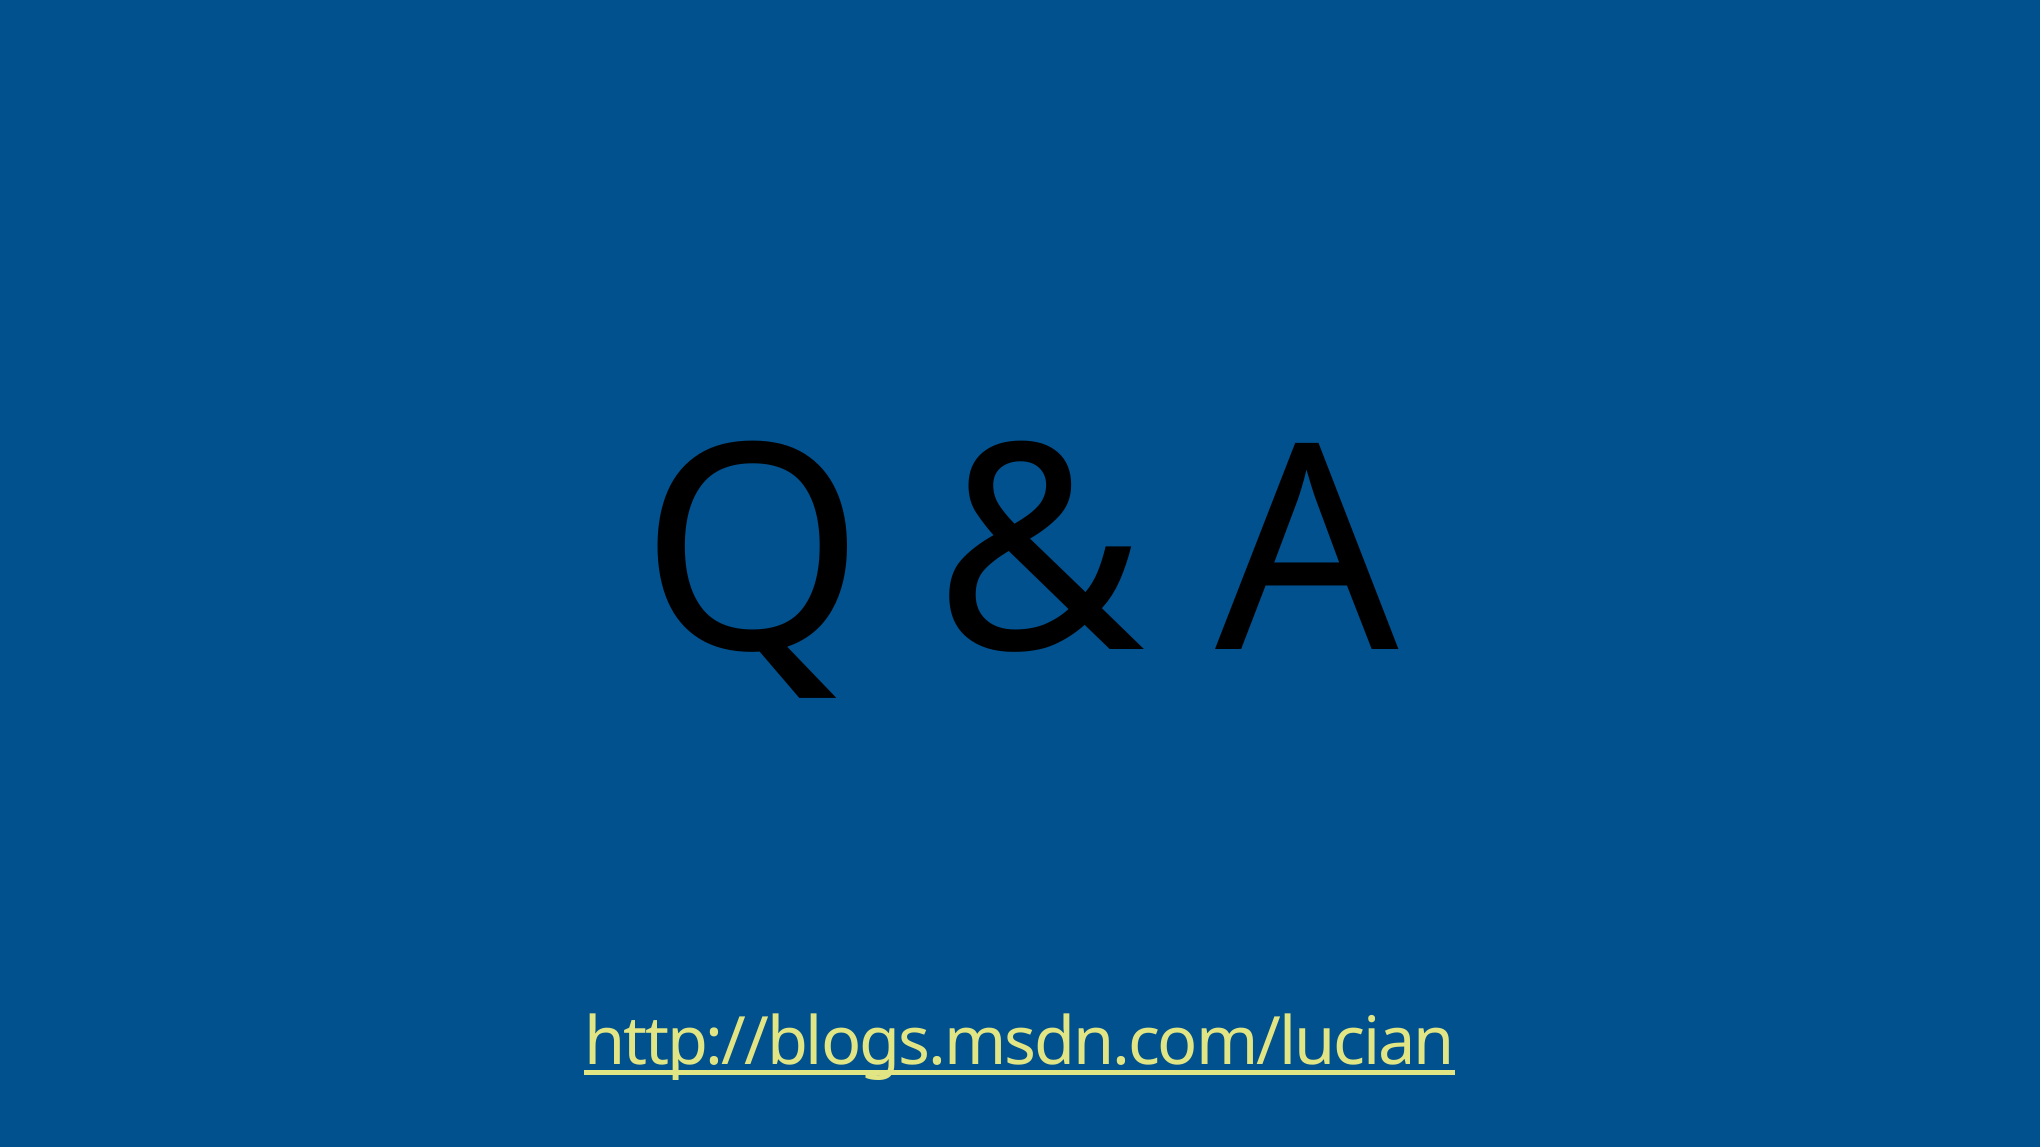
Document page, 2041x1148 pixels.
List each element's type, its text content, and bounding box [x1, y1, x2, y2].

title Q & A http://blogs.msdn.com/lucian [0, 386, 2041, 737]
